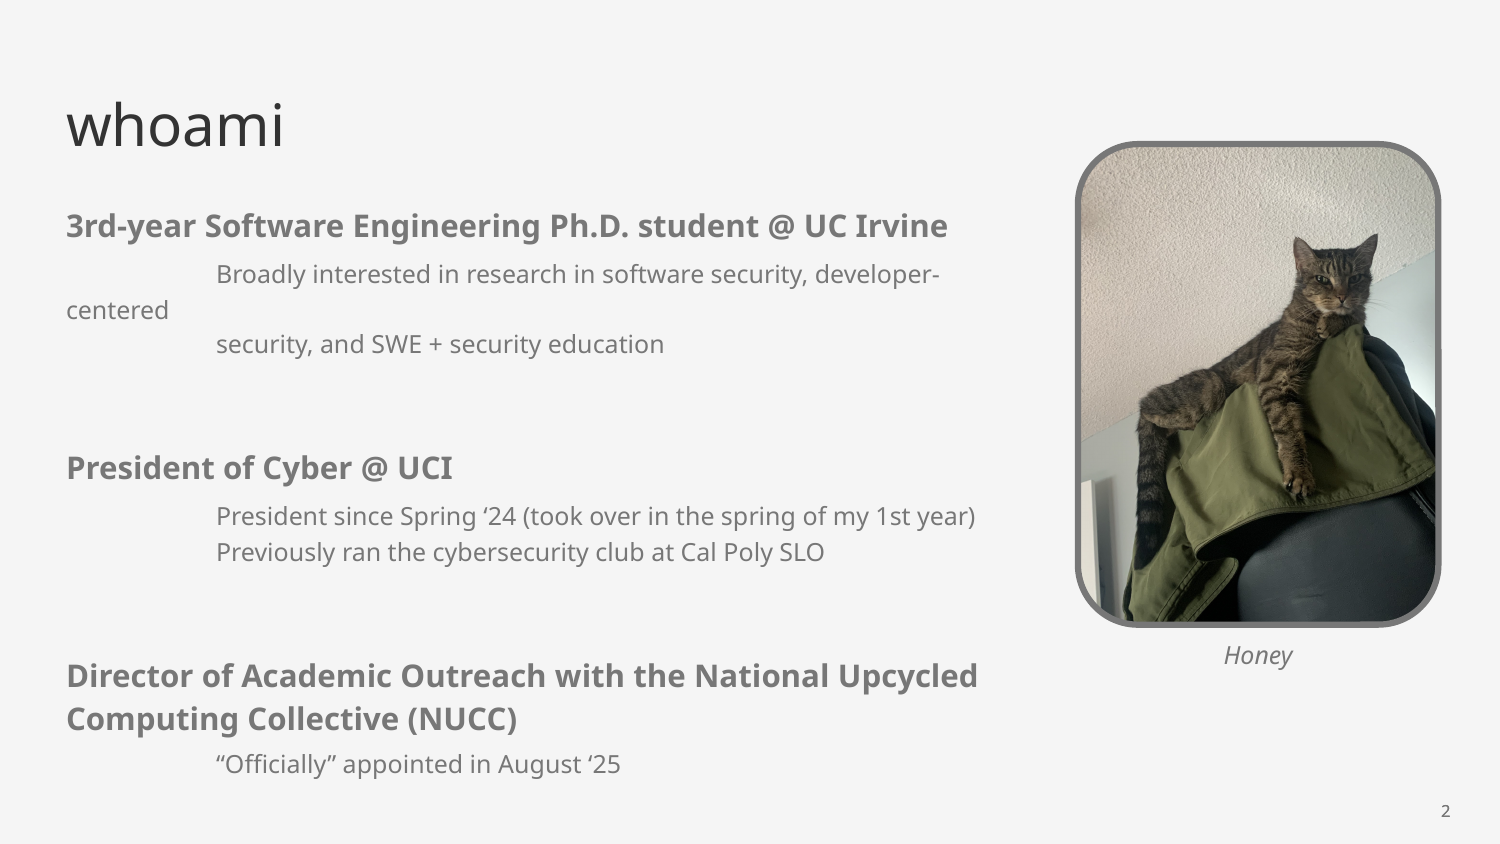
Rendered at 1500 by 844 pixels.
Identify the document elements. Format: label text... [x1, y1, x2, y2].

slide_number ‹#› [1415, 790, 1477, 835]
picture [1077, 143, 1439, 625]
title whoami [51, 72, 1449, 167]
list 3rd-year Software Engineering Ph.D. student @ UC Irvine Broadly interested in research in software security, developer-centered security, and SWE + security education President of Cyber @ UCI President since Spring ‘24 (took over in the spring of my 1st year) Previously ran the cybersecurity club at Cal Poly SLO Director of Academic Outreach with the National Upcycled Computing Collective (NUCC) “Officially” appointed in August ‘25 [51, 185, 1002, 747]
text_box Honey [1142, 633, 1374, 669]
